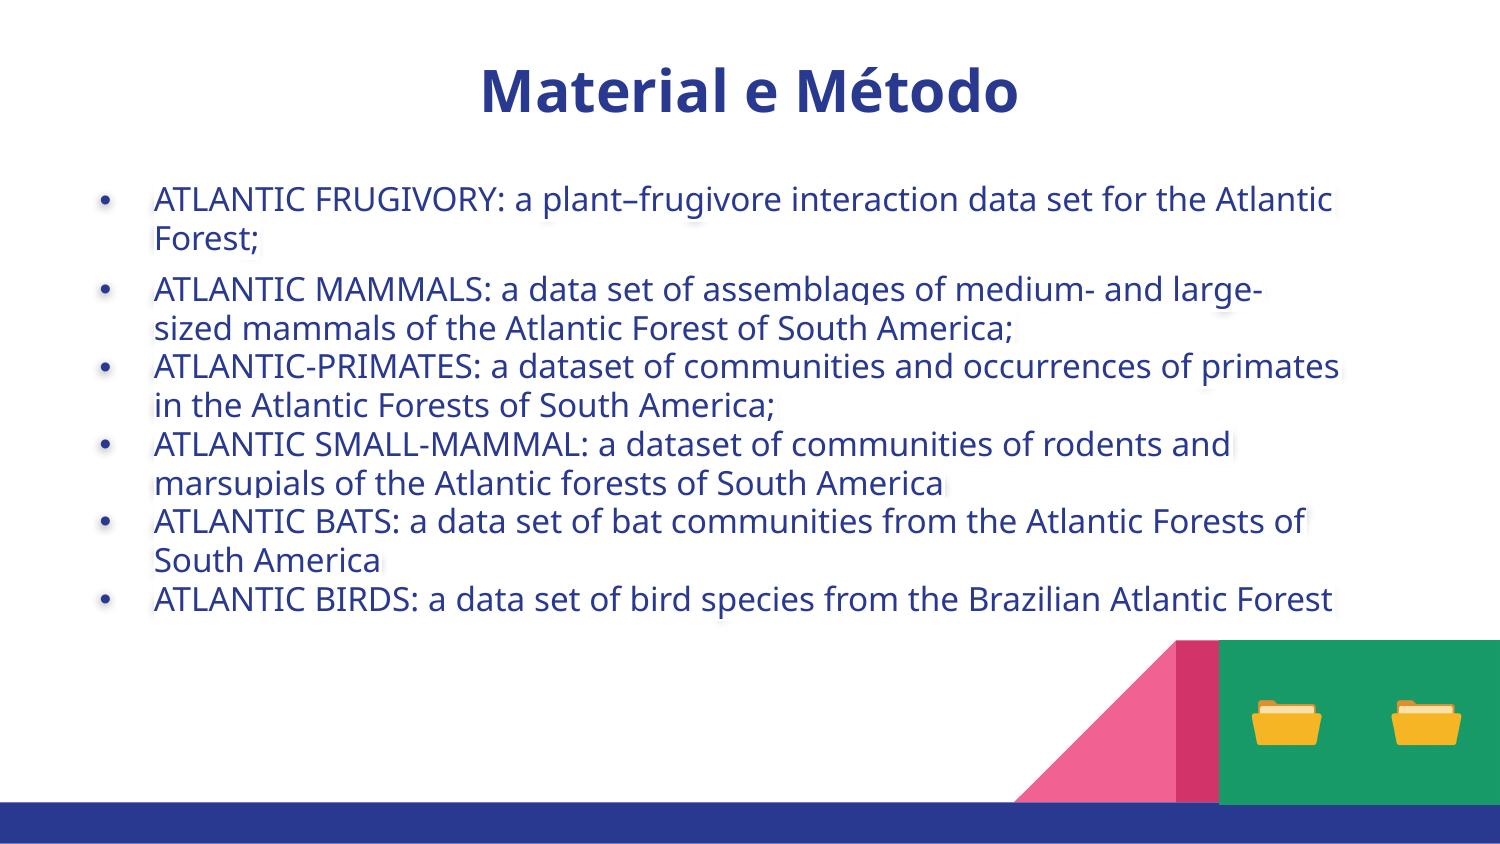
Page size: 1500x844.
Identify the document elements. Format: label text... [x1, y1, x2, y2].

picture [1218, 640, 1500, 805]
list ATLANTIC FRUGIVORY: a plant–frugivore interaction data set for the Atlantic Forest; ATLANTIC MAMMALS: a data set of assemblages of medium- and large-sized mammals of the Atlantic Forest of South America; ATLANTIC-PRIMATES: a dataset of communities and occurrences of primates in the Atlantic Forests of South America; ATLANTIC SMALL-MAMMAL: a dataset of communities of rodents and marsupials of the Atlantic forests of South America ATLANTIC BATS: a data set of bat communities from the Atlantic Forests of South America ATLANTIC BIRDS: a data set of bird species from the Brazilian Atlantic Forest [63, 165, 1359, 641]
title Material e Método [0, 38, 1500, 139]
